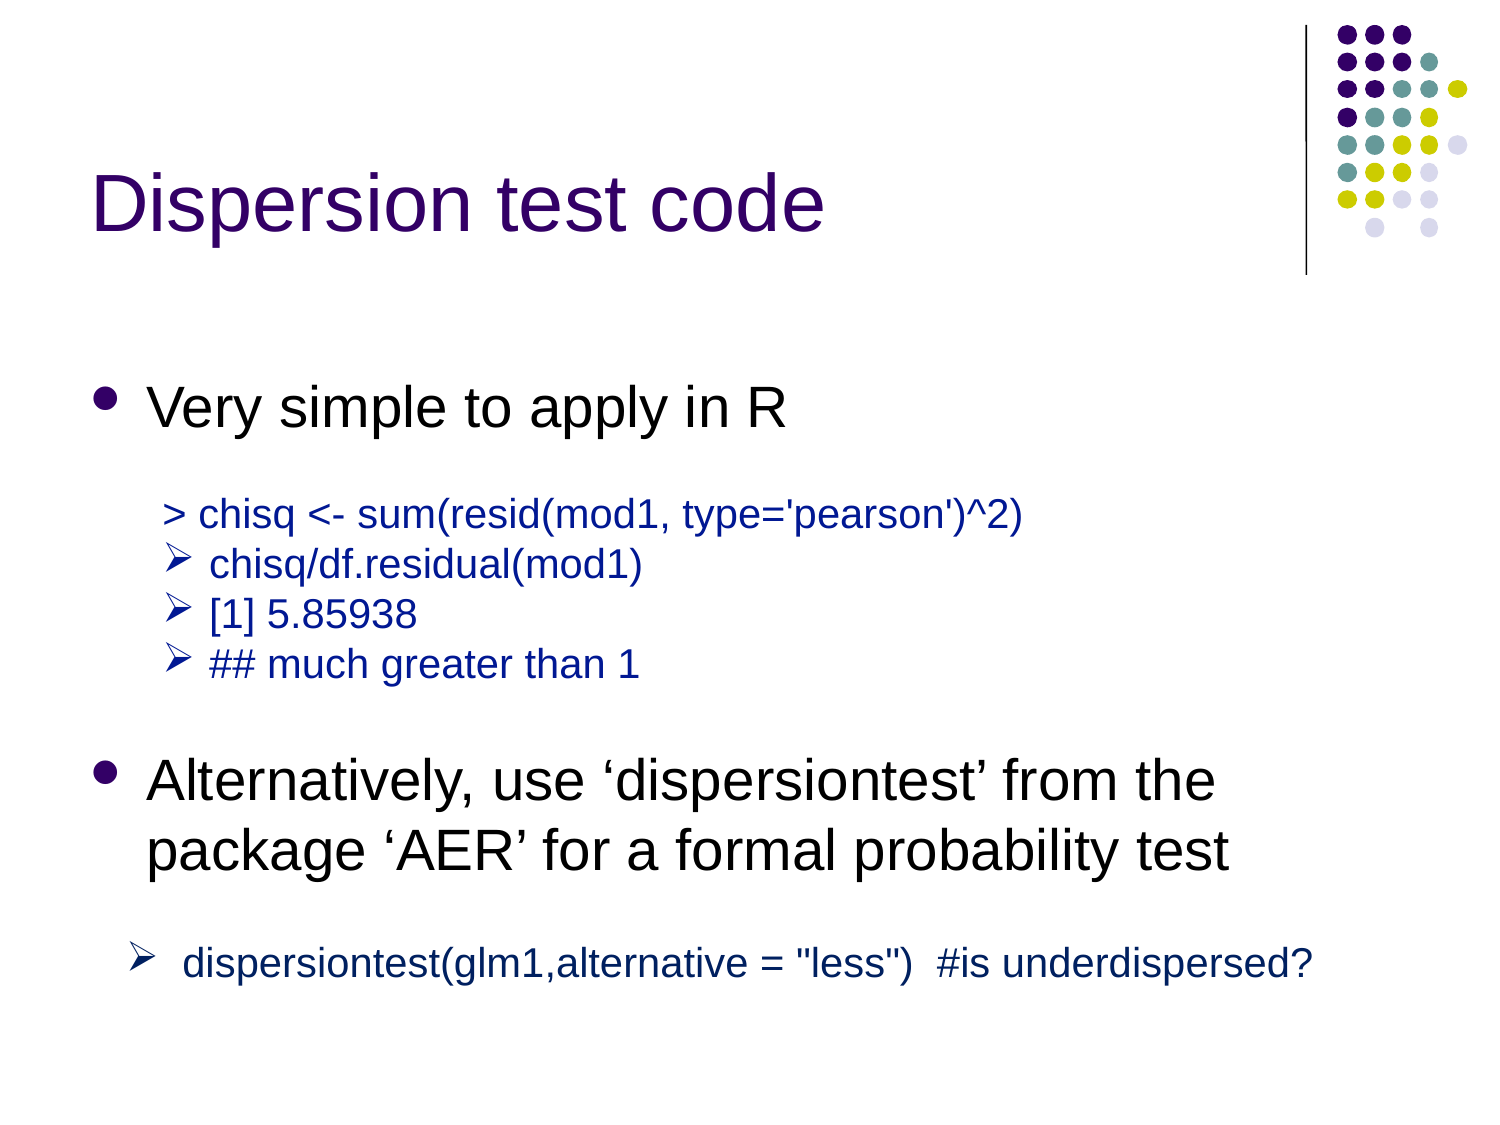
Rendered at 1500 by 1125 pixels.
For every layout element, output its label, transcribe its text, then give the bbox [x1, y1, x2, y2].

title Dispersion test code [75, 42, 1313, 256]
text_box dispersiontest(glm1,alternative = "less") #is underdispersed? [111, 928, 1389, 1044]
list Very simple to apply in R Alternatively, use ‘dispersiontest’ from the package ‘AER’ for a formal probability test [75, 361, 1425, 1059]
text_box > chisq <- sum(resid(mod1, type='pearson')^2) chisq/df.residual(mod1) [1] 5.85938 ## much greater than 1 [147, 479, 1117, 745]
